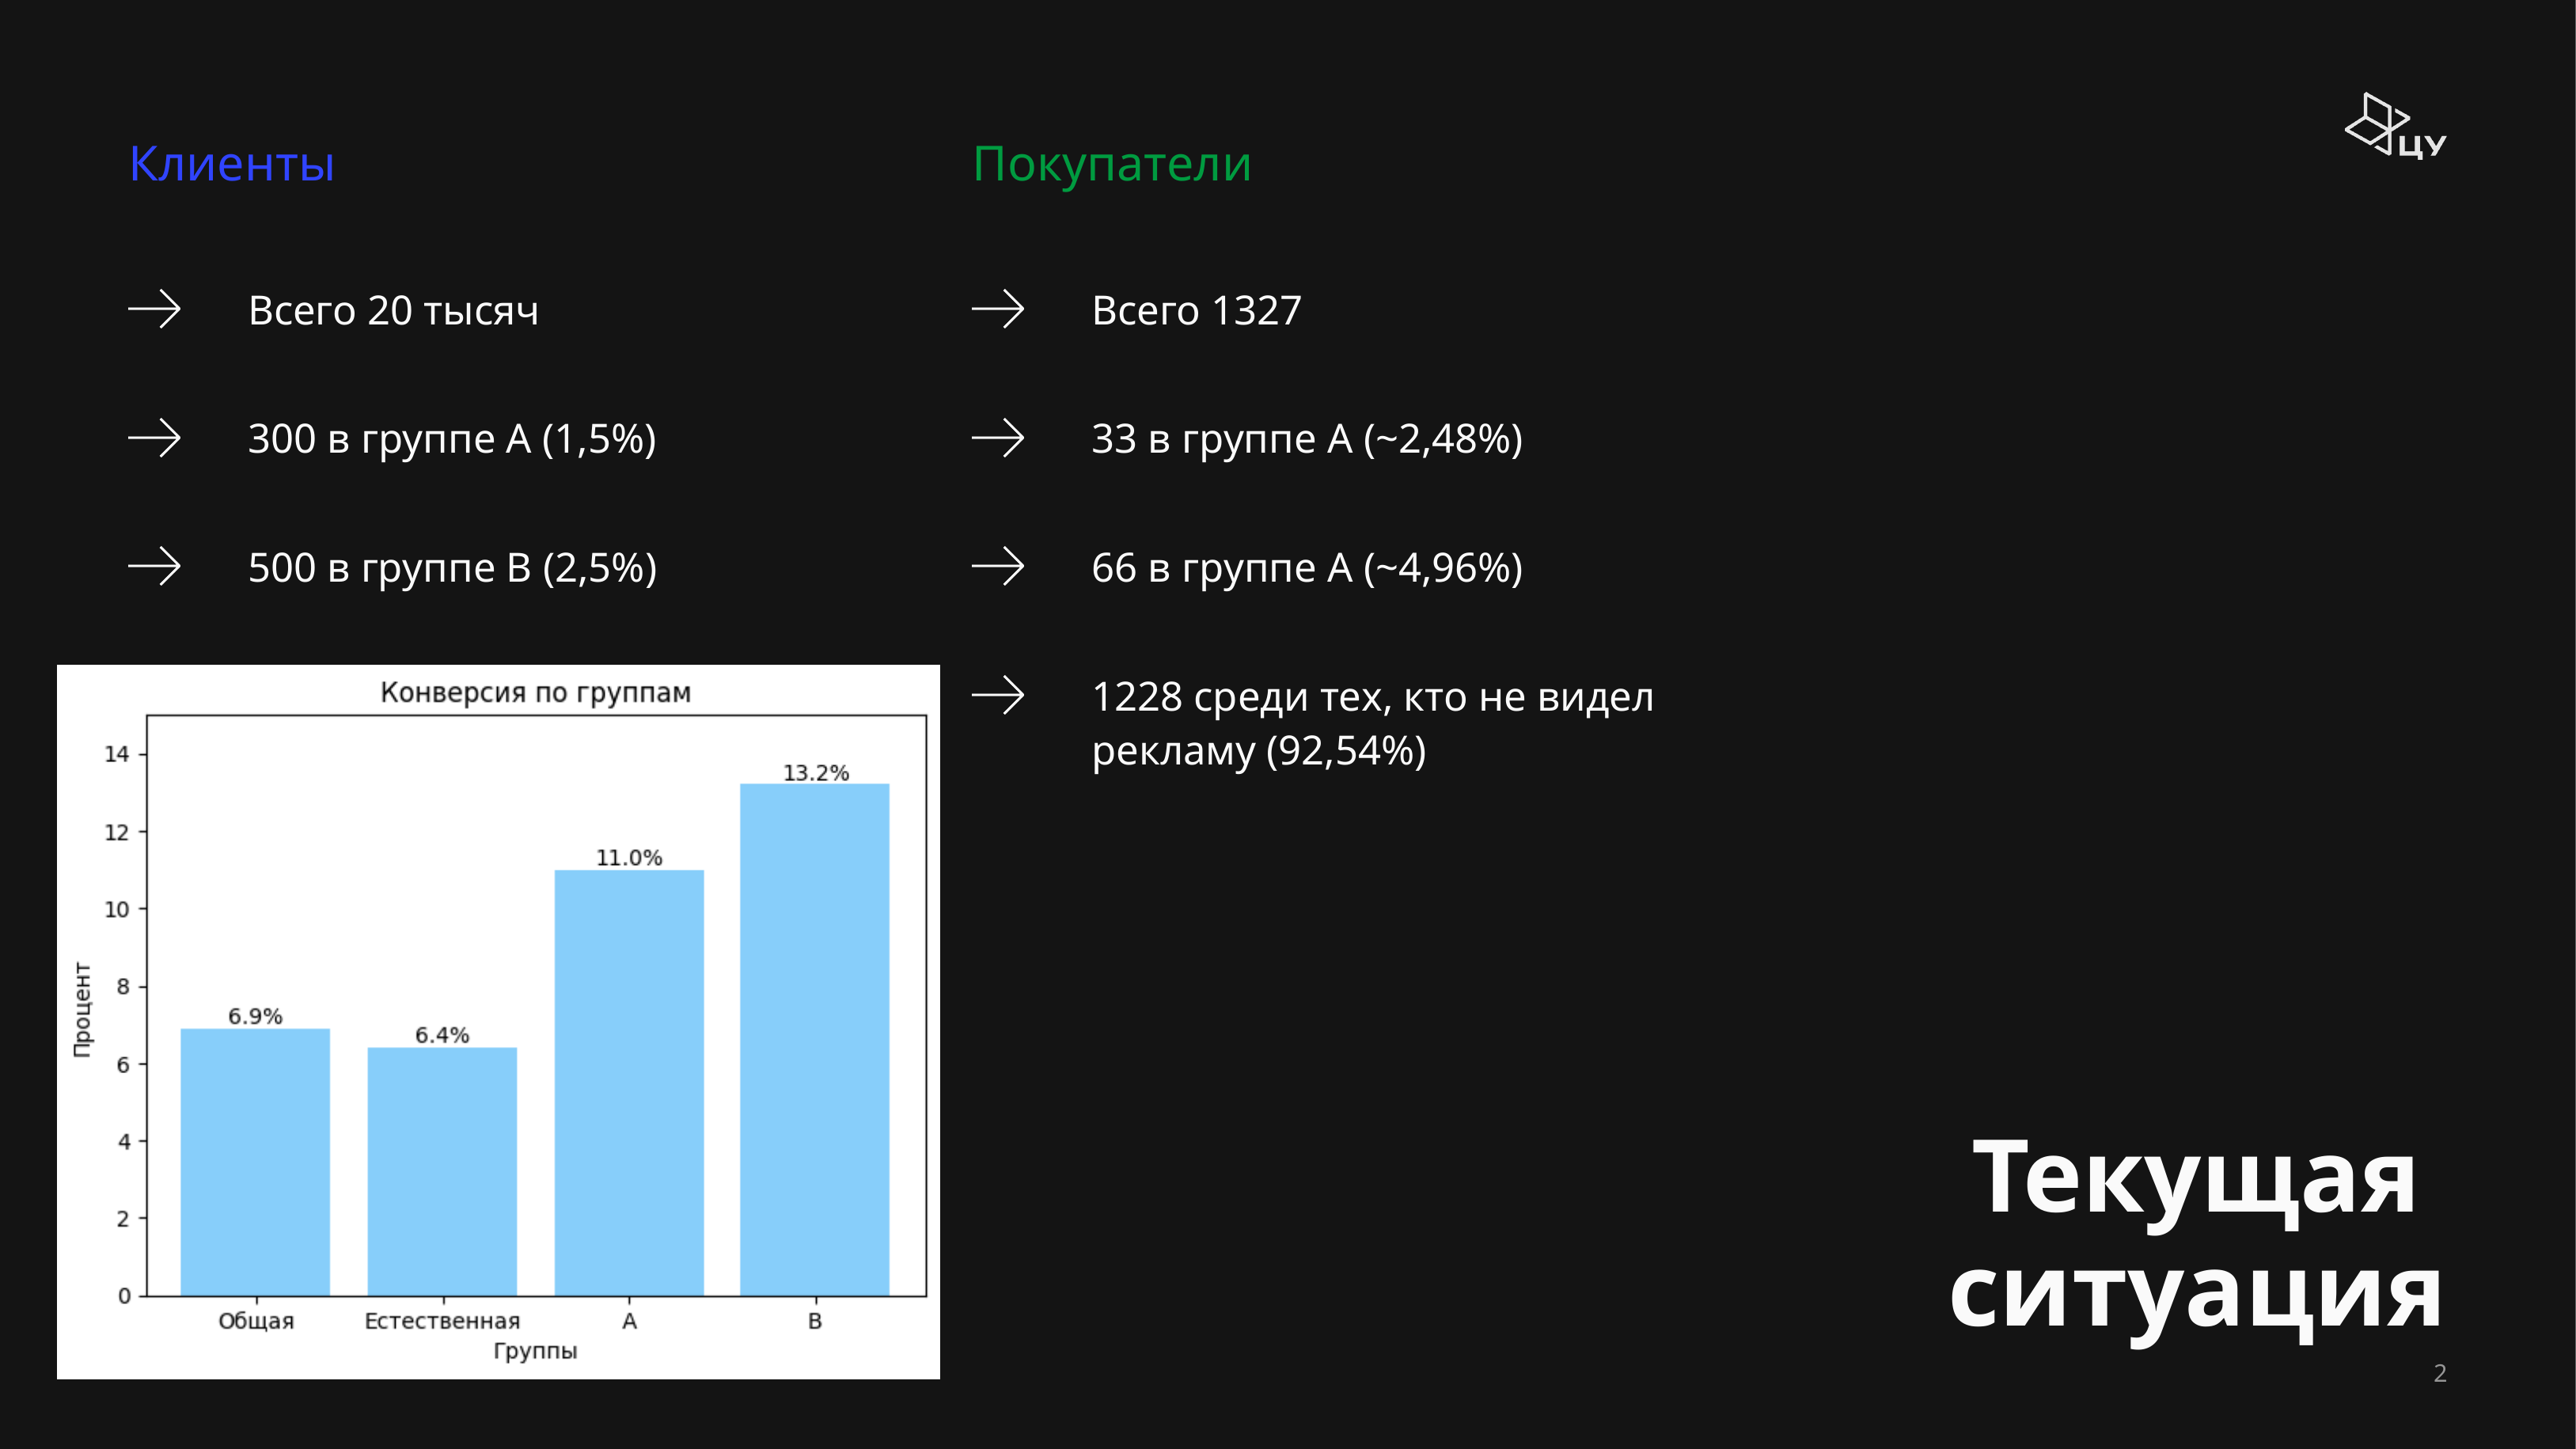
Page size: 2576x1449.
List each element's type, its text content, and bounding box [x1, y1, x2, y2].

picture [57, 665, 940, 1379]
text_box 500 в группе B (2,5%) [248, 537, 901, 590]
text_box 300 в группе A (1,5%) [248, 408, 901, 462]
text_box Покупатели [972, 128, 1708, 191]
picture [2345, 92, 2447, 160]
picture [972, 675, 1024, 715]
text_box 33 в группе A (~2,48%) [1091, 408, 1744, 462]
picture [128, 546, 180, 586]
picture [972, 289, 1024, 329]
picture [972, 546, 1024, 586]
text_box Клиенты [128, 128, 864, 191]
picture [128, 418, 180, 457]
picture [128, 289, 180, 329]
picture [972, 418, 1024, 457]
text_box 2 [2295, 1336, 2448, 1413]
text_box Текущая ситуация [1419, 1117, 2447, 1347]
text_box 1228 среди тех, кто не видел рекламу (92,54%) [1091, 665, 1744, 773]
text_box 66 в группе A (~4,96%) [1091, 537, 1744, 590]
text_box Всего 20 тысяч [248, 279, 901, 333]
text_box Всего 1327 [1091, 279, 1744, 333]
